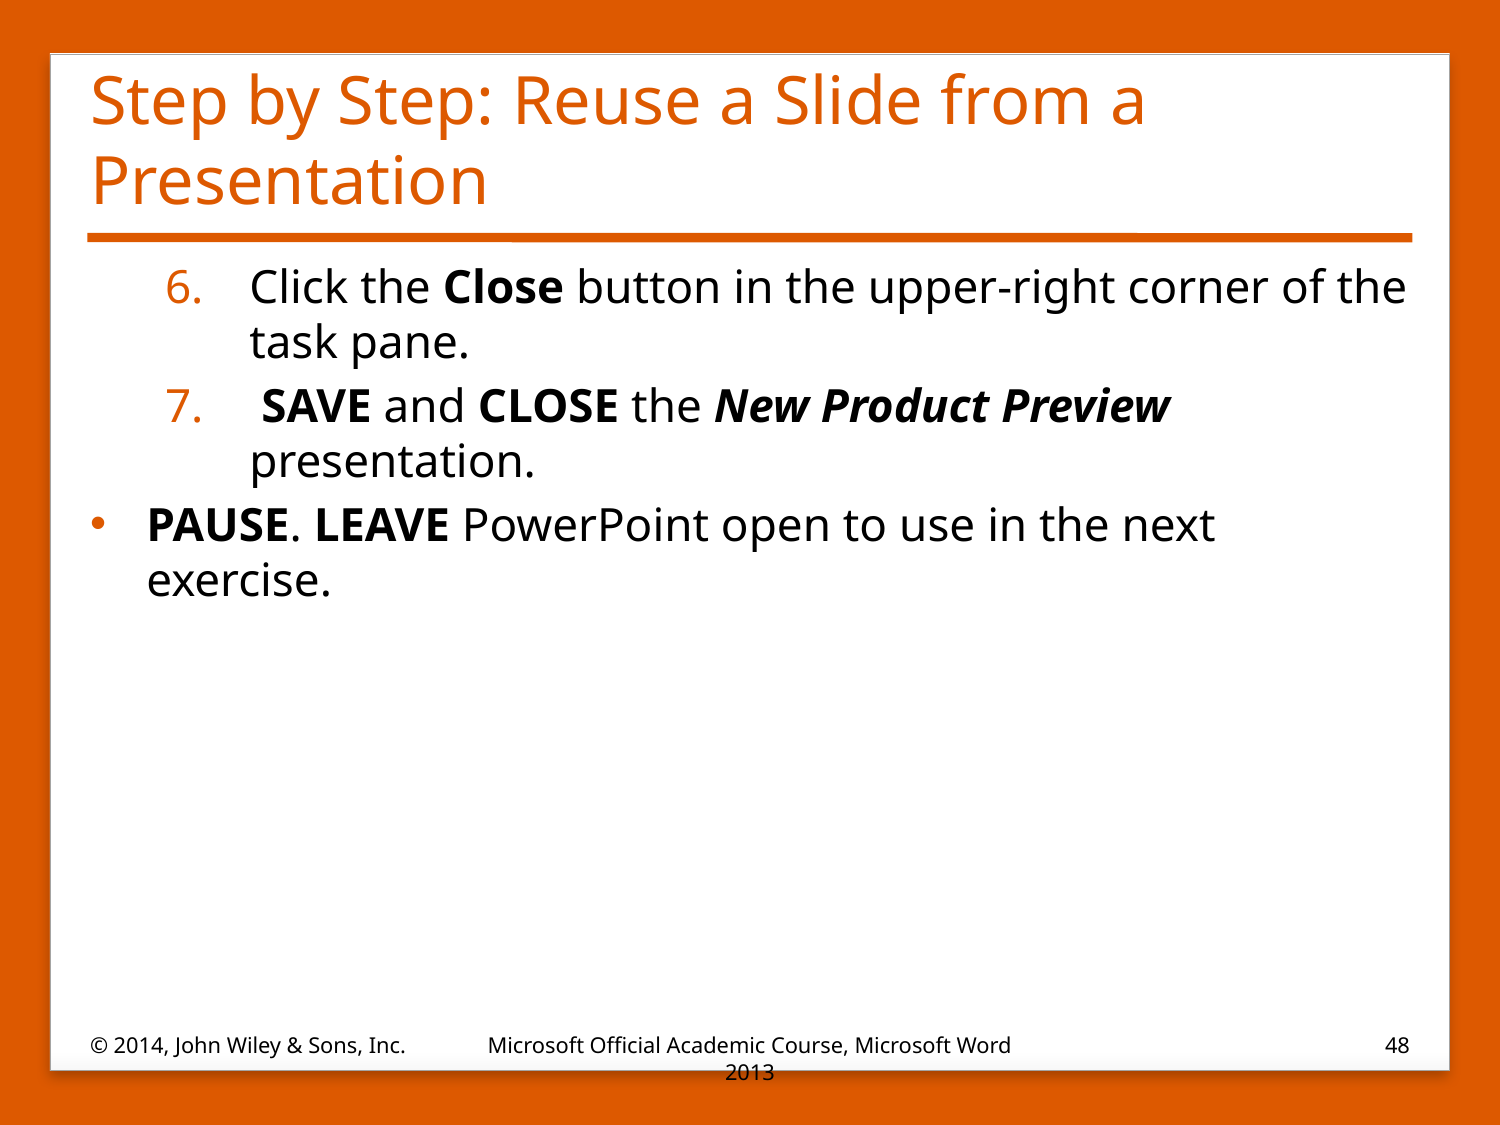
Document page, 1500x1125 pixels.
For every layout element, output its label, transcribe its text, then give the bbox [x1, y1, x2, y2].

title Step by Step: Reuse a Slide from a Presentation [74, 74, 1426, 226]
list Click the Close button in the upper-right corner of the task pane. SAVE and CLOSE the New Product Preview presentation. PAUSE. LEAVE PowerPoint open to use in the next exercise. [75, 249, 1425, 1063]
slide_number © 2014, John Wiley & Sons, Inc. [74, 1024, 426, 1103]
slide_number 48 [1074, 1024, 1426, 1103]
footer Microsoft Official Academic Course, Microsoft Word 2013 [449, 1024, 1051, 1103]
